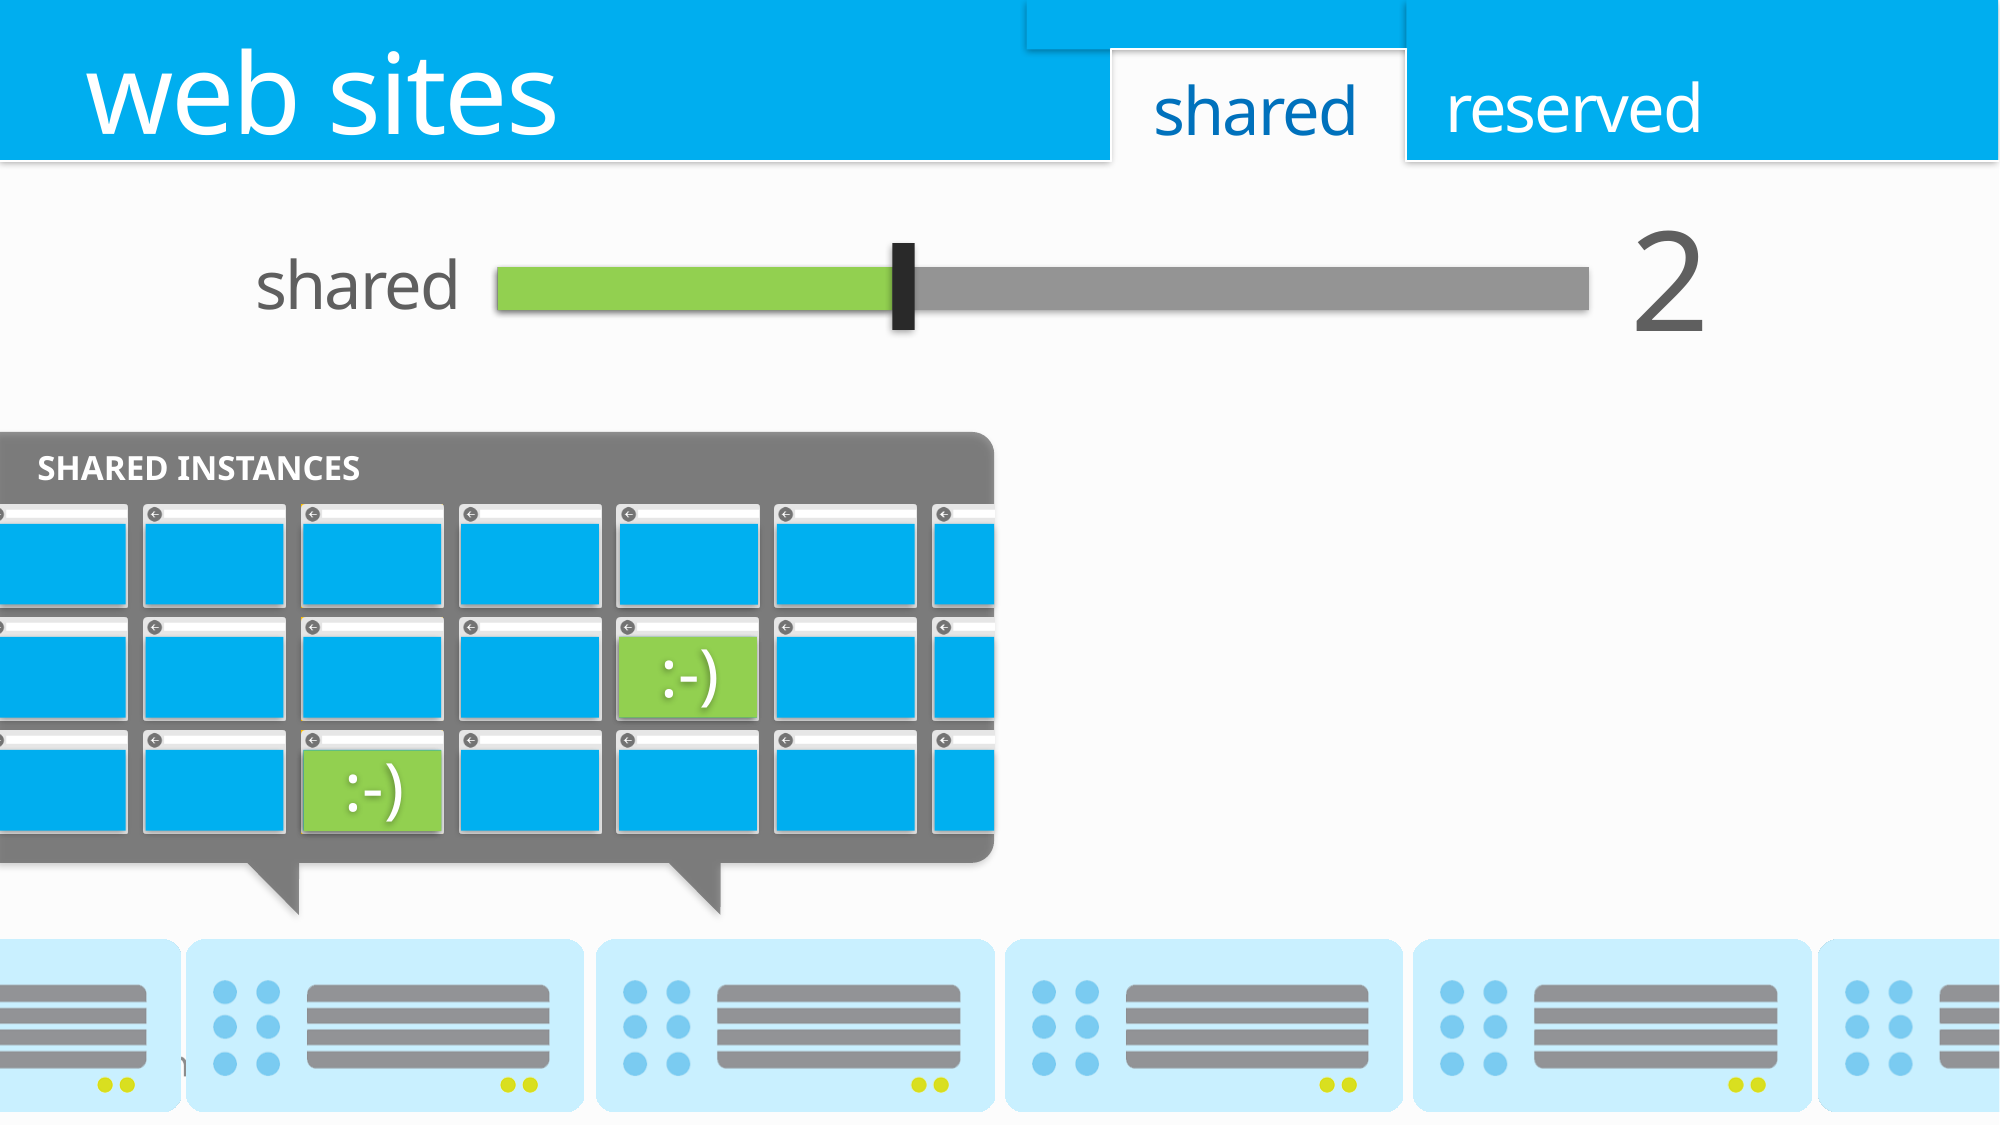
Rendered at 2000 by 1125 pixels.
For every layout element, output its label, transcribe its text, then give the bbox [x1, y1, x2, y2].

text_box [0, 939, 2000, 1112]
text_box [618, 630, 760, 718]
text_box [497, 211, 1752, 364]
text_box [0, 0, 2000, 162]
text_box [0, 260, 1032, 1031]
text_box shared [200, 251, 462, 259]
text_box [303, 743, 444, 832]
